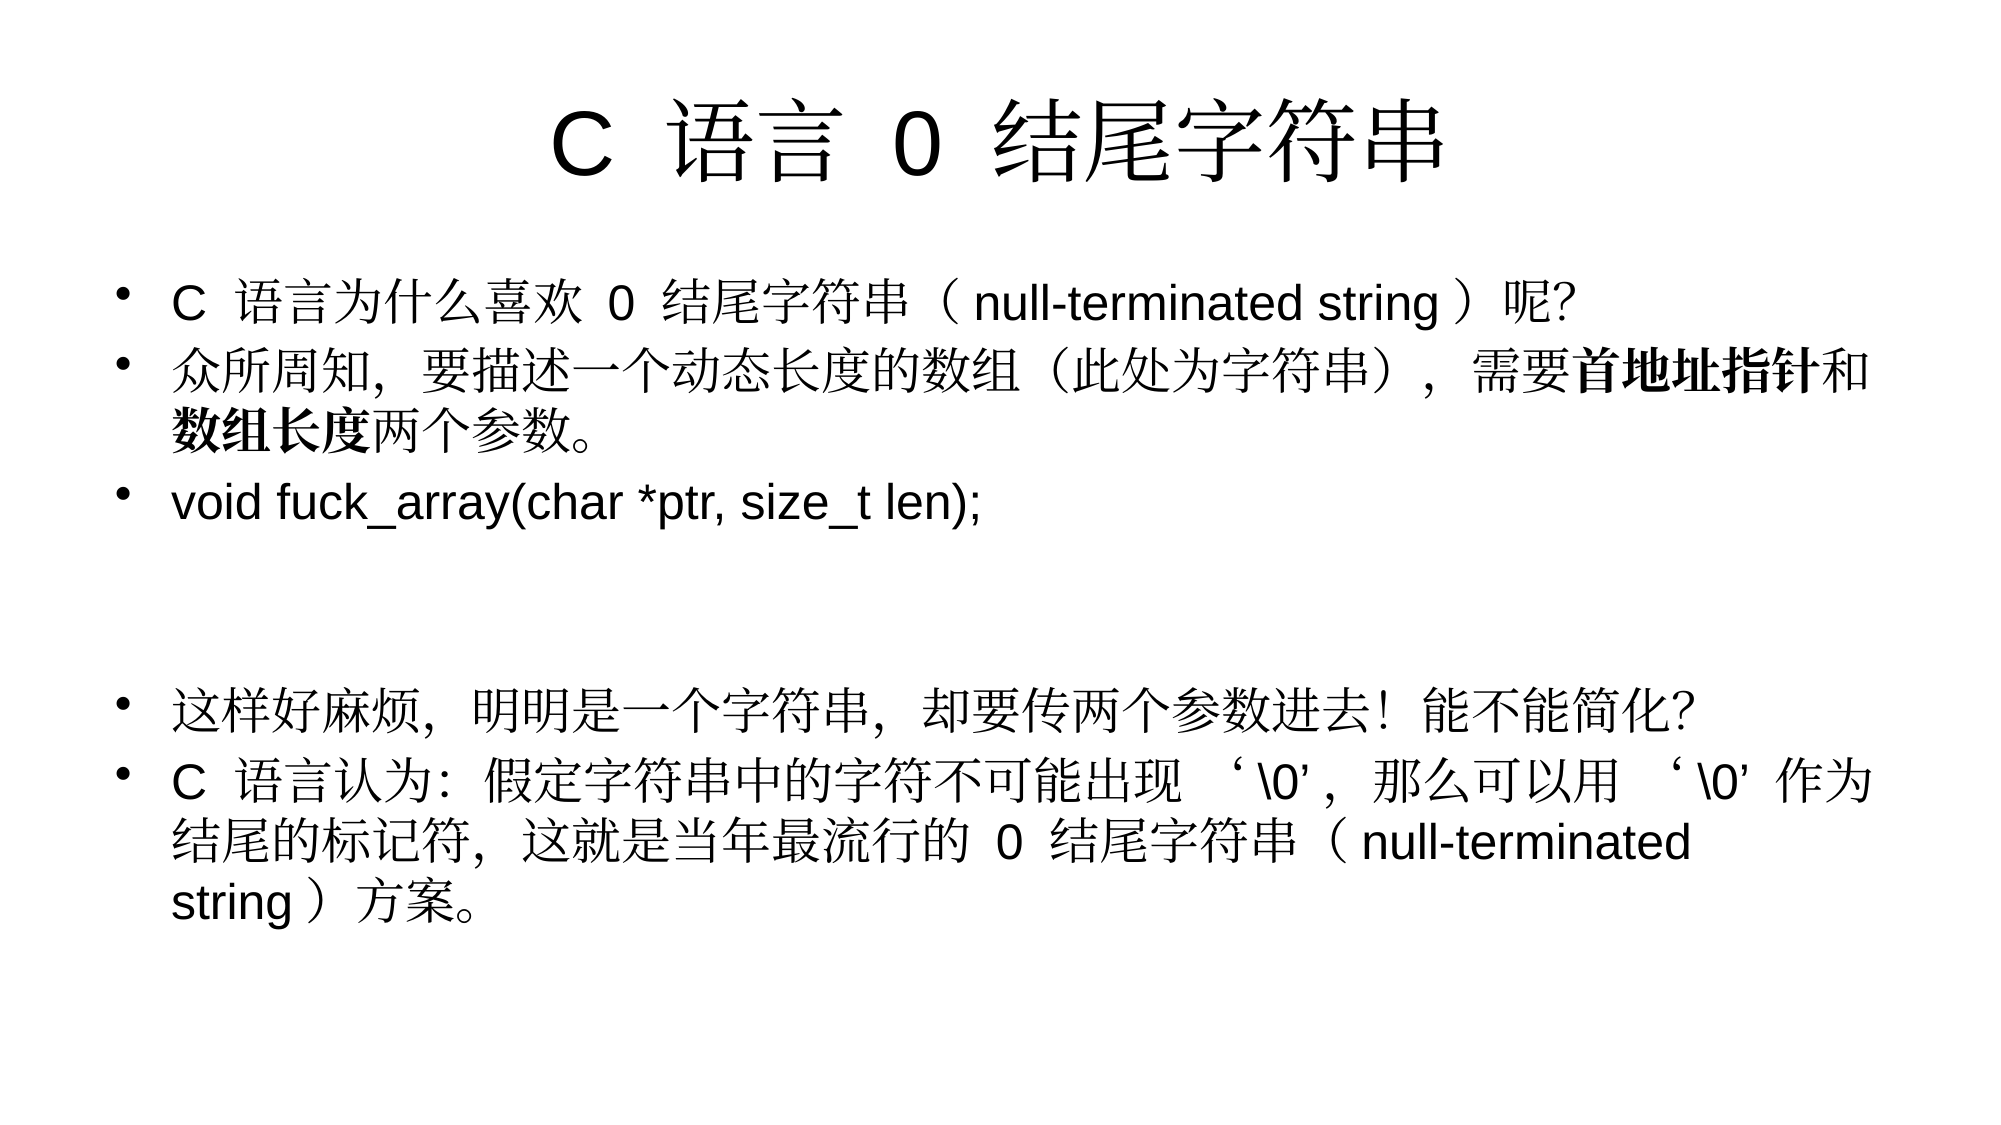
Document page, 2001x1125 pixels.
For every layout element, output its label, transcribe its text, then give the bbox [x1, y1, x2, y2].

list C 语言为什么喜欢 0 结尾字符串（null-terminated string）呢？ 众所周知，要描述一个动态长度的数组（此处为字符串），需要首地址指针和数组长度两个参数。 void fuck_array(char *ptr, size_t len); 这样好麻烦，明明是一个字符串，却要传两个参数进去！能不能简化？ C 语言认为：假定字符串中的字符不可能出现 ‘\0’，那么可以用 ‘\0’ 作为结尾的标记符，这就是当年最流行的 0 结尾字符串（null-terminated string）方案。 [99, 262, 1901, 1006]
title C 语言 0 结尾字符串 [99, 44, 1901, 233]
